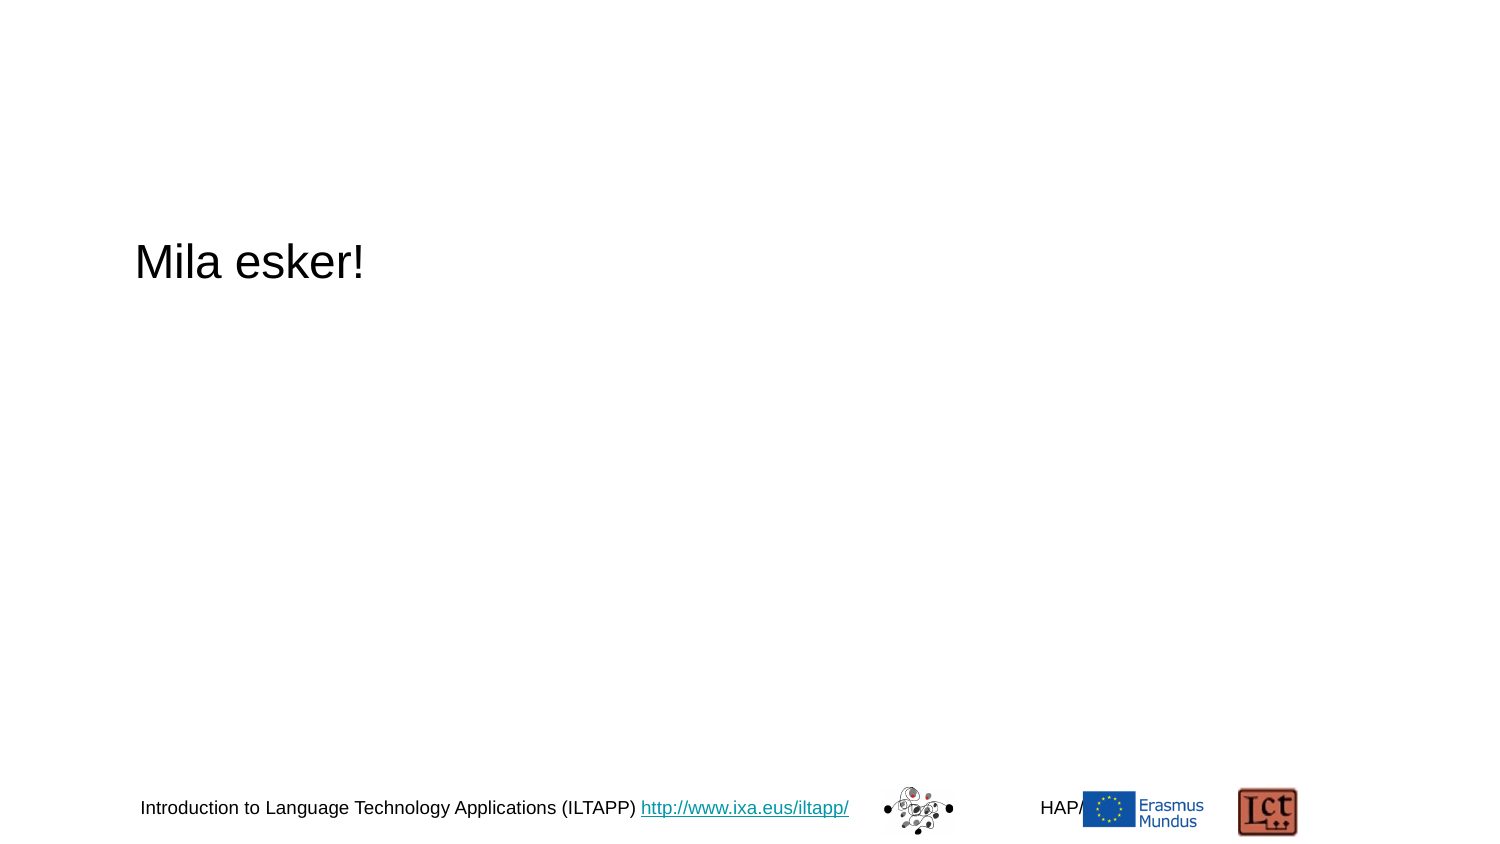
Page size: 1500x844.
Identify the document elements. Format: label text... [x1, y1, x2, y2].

picture [882, 787, 954, 837]
picture [1078, 786, 1215, 840]
picture [1238, 787, 1298, 837]
title Mila esker! [119, 216, 1381, 305]
